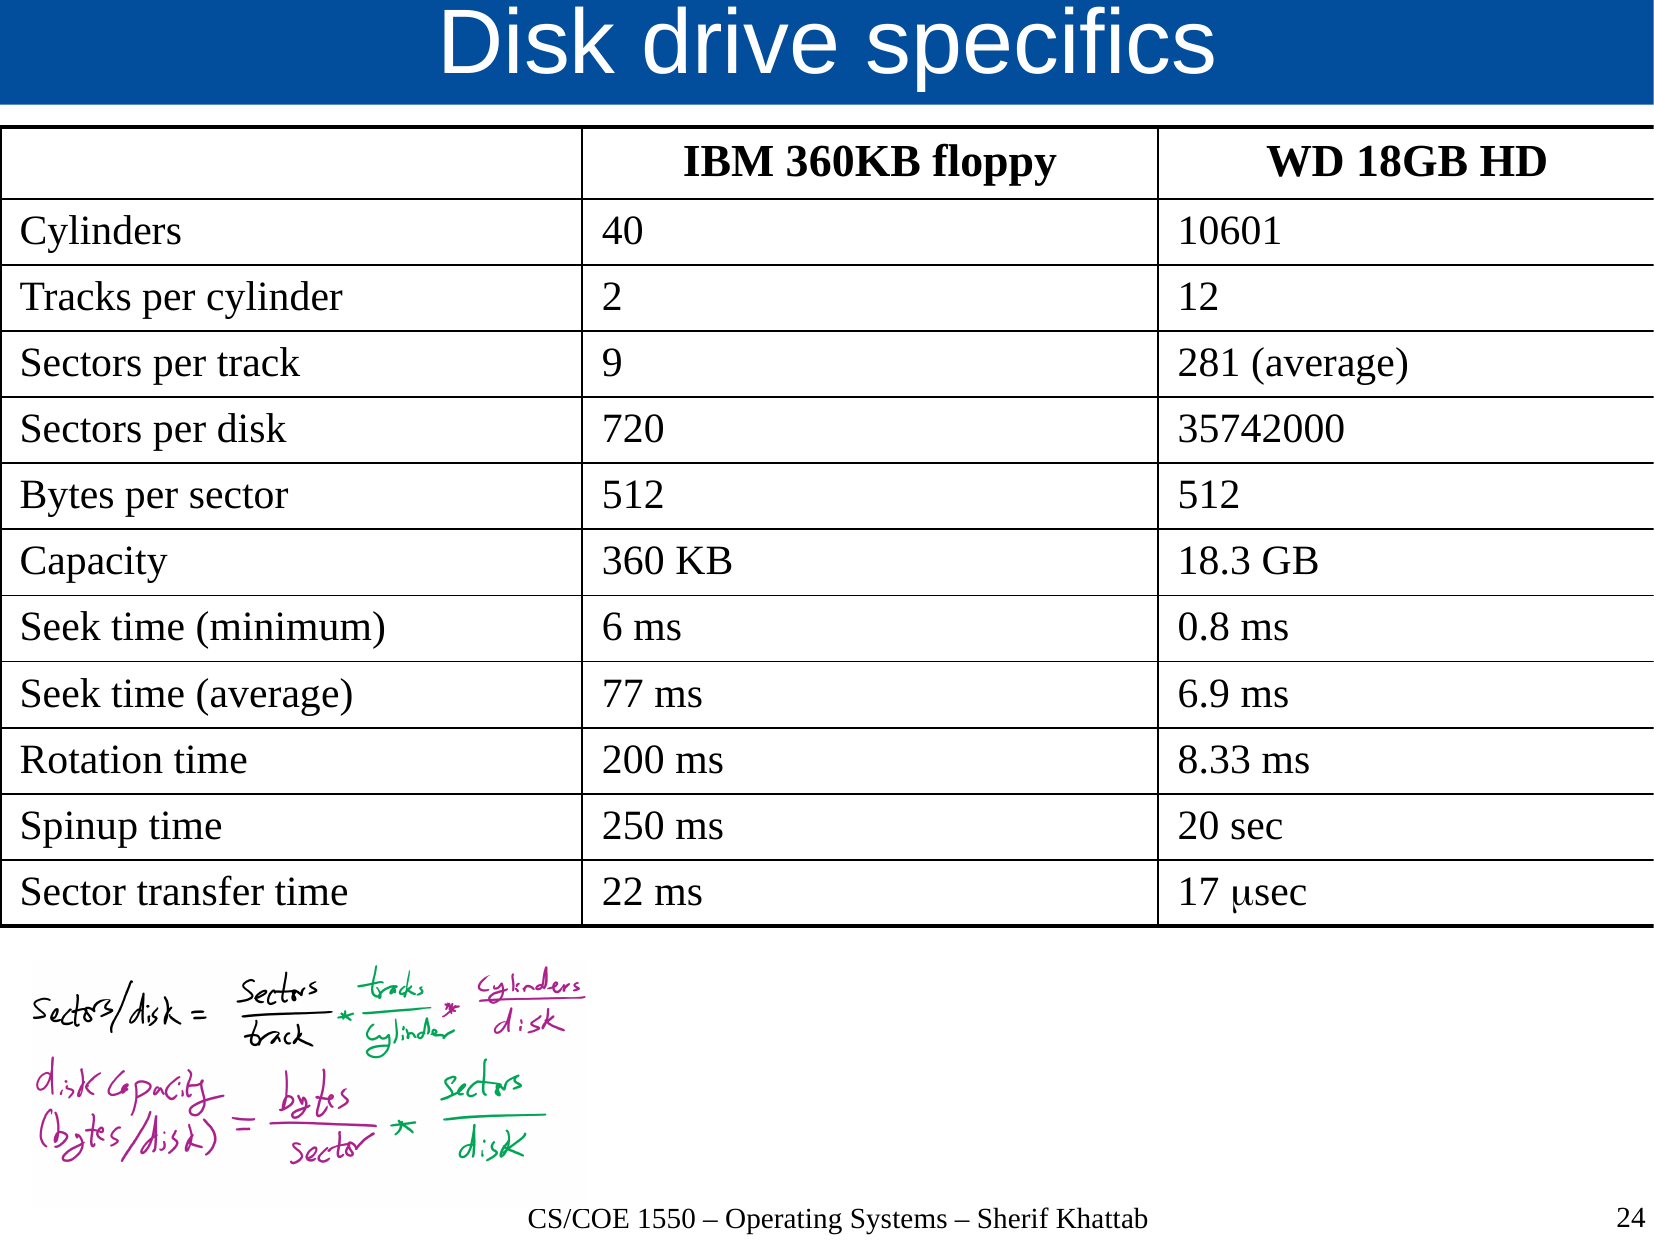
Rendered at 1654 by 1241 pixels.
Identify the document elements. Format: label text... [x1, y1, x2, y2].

table_cell 17 msec [1159, 861, 1654, 924]
picture [30, 961, 587, 1210]
table_header IBM 360KB floppy [583, 129, 1157, 198]
table_cell 9 [583, 332, 1157, 396]
table_cell 20 sec [1159, 795, 1654, 859]
slide_number 24 [1265, 1200, 1647, 1241]
table_cell Rotation time [2, 729, 581, 793]
table_cell 35742000 [1159, 398, 1654, 462]
table_cell 0.8 ms [1159, 596, 1654, 661]
table_cell 6 ms [583, 596, 1157, 661]
table_cell 18.3 GB [1159, 530, 1654, 595]
table_cell Spinup time [2, 795, 581, 859]
table_cell 22 ms [583, 861, 1157, 924]
table_cell 12 [1159, 266, 1654, 330]
table_cell Seek time (minimum) [2, 596, 581, 661]
table_cell 2 [583, 266, 1157, 330]
table_cell Sectors per disk [2, 398, 581, 462]
table_cell Capacity [2, 530, 581, 595]
title Disk drive specifics [0, 0, 1654, 105]
table_cell 250 ms [583, 795, 1157, 859]
table_cell 10601 [1159, 200, 1654, 264]
table_cell Bytes per sector [2, 464, 581, 528]
table_header WD 18GB HD [1159, 129, 1654, 198]
table_cell Cylinders [2, 200, 581, 264]
table_cell 200 ms [583, 729, 1157, 793]
table_cell 77 ms [583, 662, 1157, 727]
table_header [2, 129, 581, 198]
table_cell Sectors per track [2, 332, 581, 396]
table_cell 8.33 ms [1159, 729, 1654, 793]
table_cell 6.9 ms [1159, 662, 1654, 727]
table_cell 512 [583, 464, 1157, 528]
footer CS/COE 1550 – Operating Systems – Sherif Khattab [460, 1201, 1217, 1241]
table_cell 281 (average) [1159, 332, 1654, 396]
table_cell 512 [1159, 464, 1654, 528]
table_cell Sector transfer time [2, 861, 581, 924]
table_cell 720 [583, 398, 1157, 462]
table_cell Tracks per cylinder [2, 266, 581, 330]
table_cell 360 KB [583, 530, 1157, 595]
table_cell Seek time (average) [2, 662, 581, 727]
table_cell 40 [583, 200, 1157, 264]
